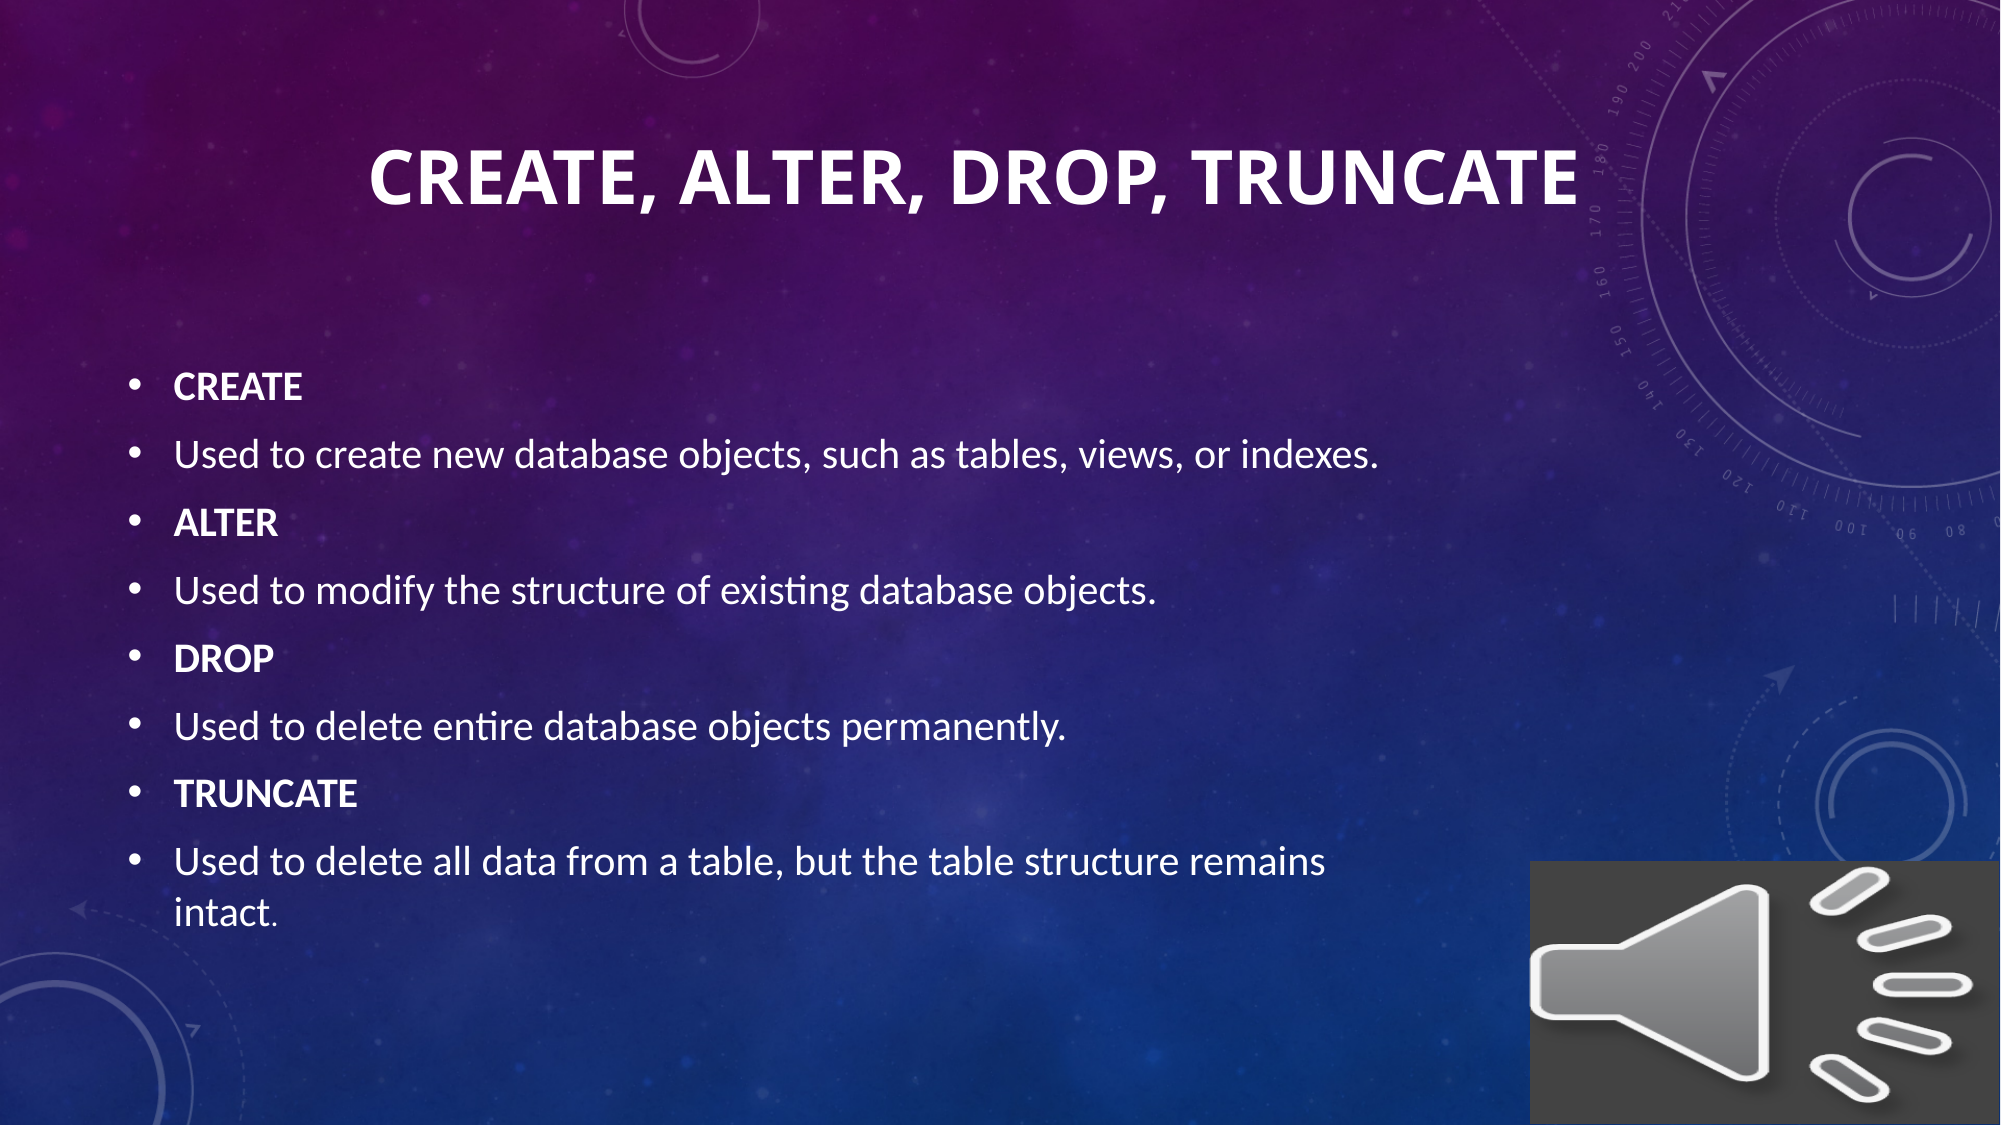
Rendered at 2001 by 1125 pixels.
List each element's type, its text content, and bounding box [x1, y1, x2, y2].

list CREATE Used to create new database objects, such as tables, views, or indexes. ALTER Used to modify the structure of existing database objects. DROP Used to delete entire database objects permanently. TRUNCATE Used to delete all data from a table, but the table structure remains intact. [112, 351, 1405, 950]
picture [0, 0, 2001, 1125]
title CREATE, ALTER, DROP, TRUNCATE [112, 99, 1837, 339]
